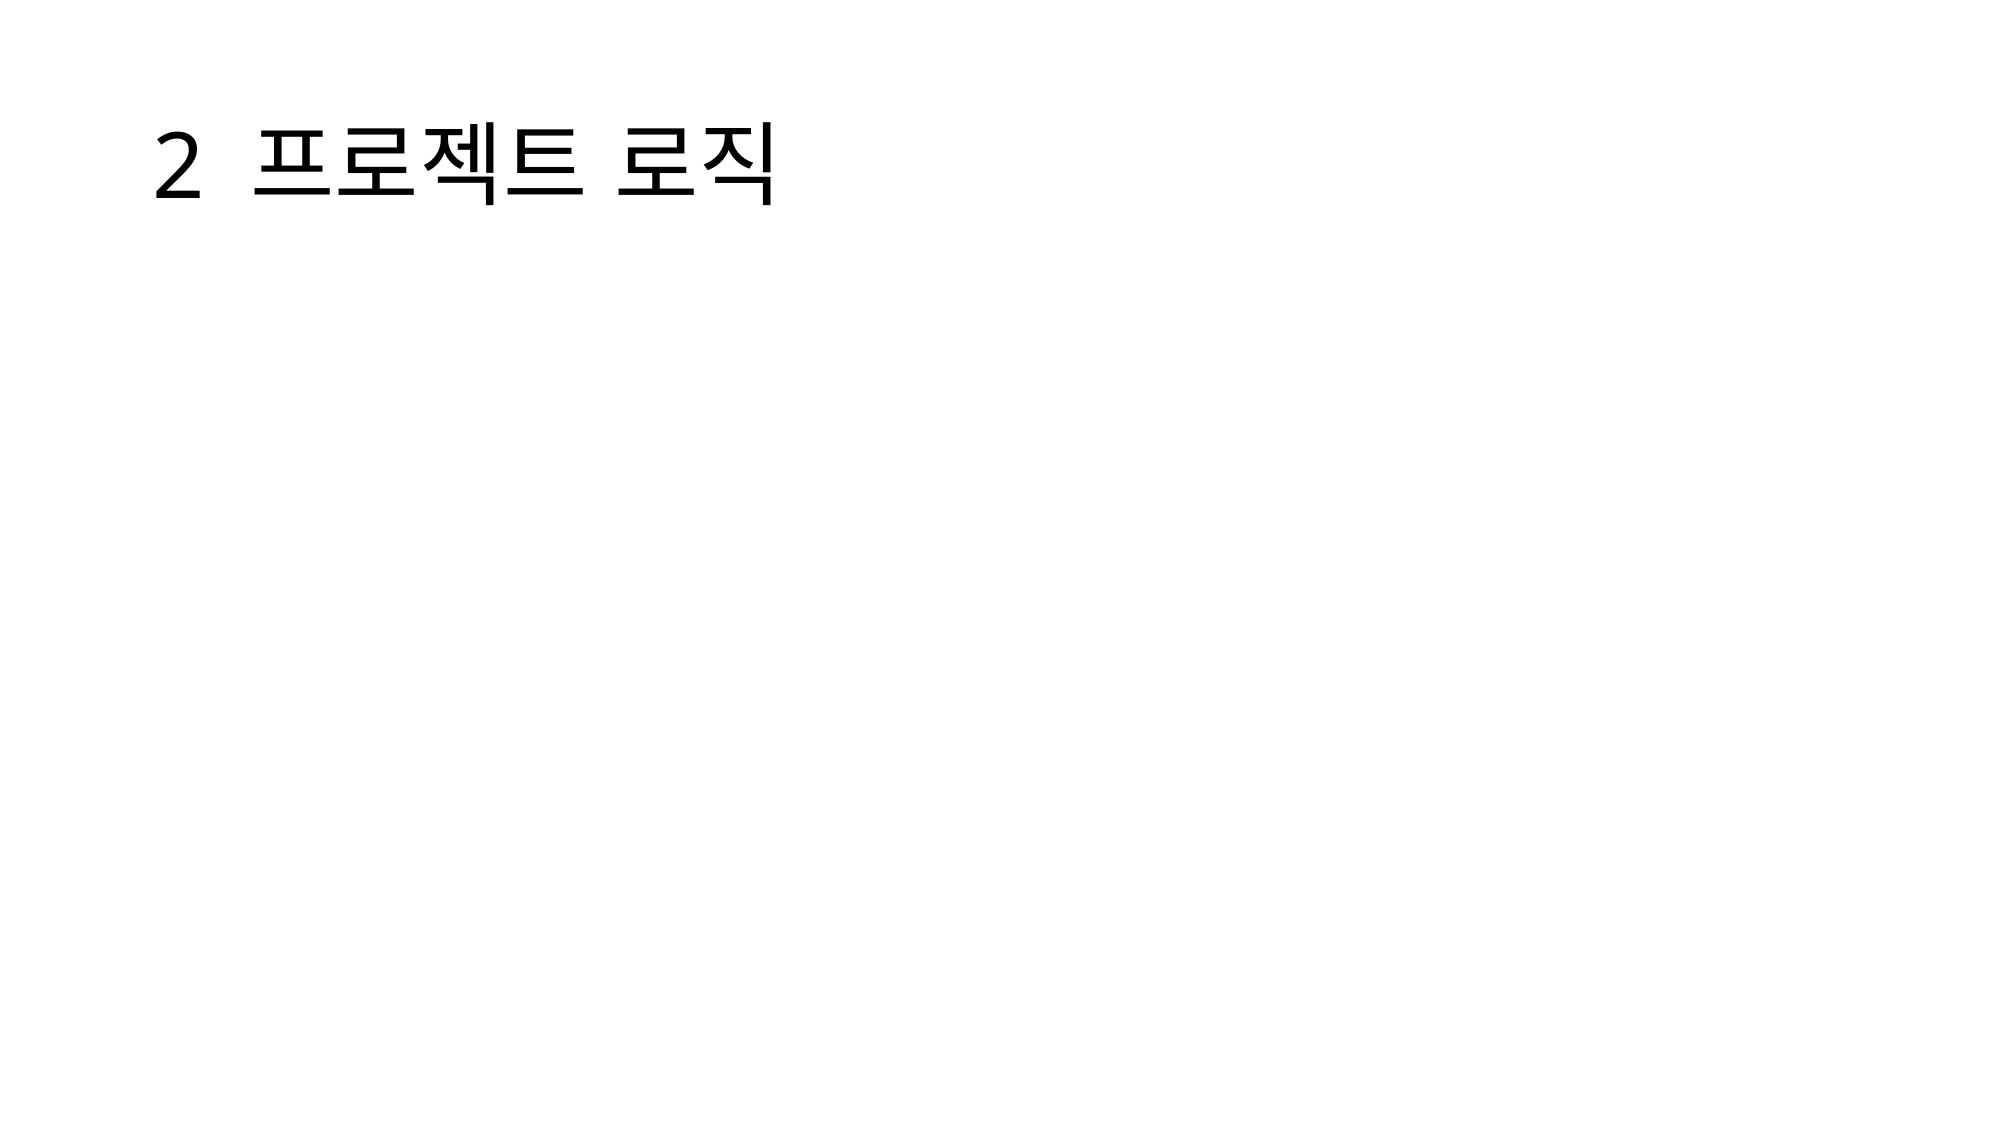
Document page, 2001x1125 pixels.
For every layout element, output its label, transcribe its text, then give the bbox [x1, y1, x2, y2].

title 2 프로젝트 로직 [137, 59, 1863, 278]
